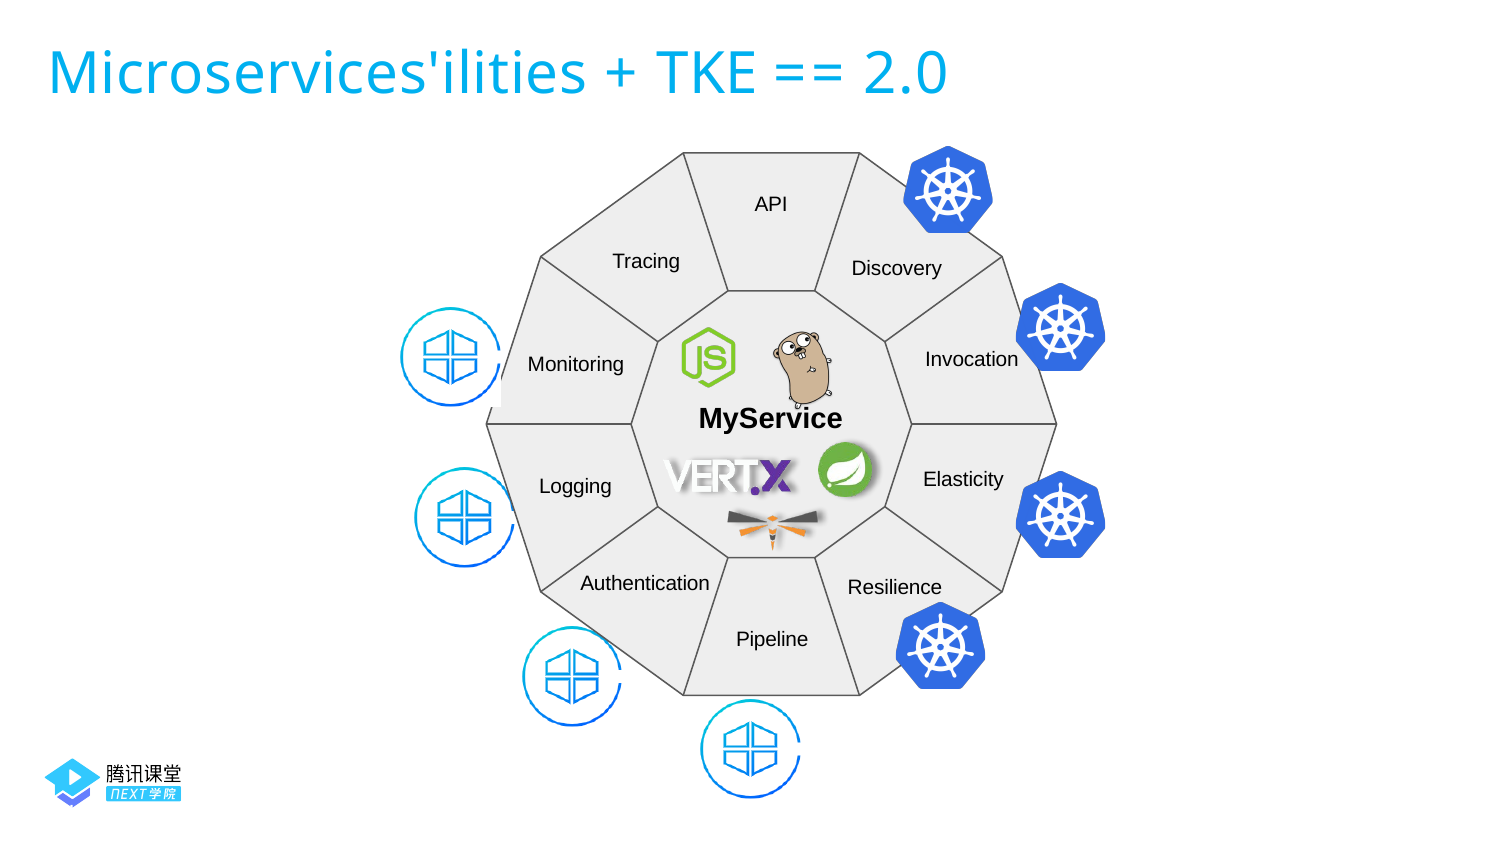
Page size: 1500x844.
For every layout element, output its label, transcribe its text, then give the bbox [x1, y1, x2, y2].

text_box [661, 309, 756, 404]
text_box Authentication [578, 567, 715, 595]
text_box [845, 322, 912, 501]
text_box [816, 153, 1057, 424]
text_box [661, 450, 806, 506]
text_box [895, 602, 986, 689]
text_box [541, 153, 727, 341]
text_box [825, 425, 1057, 696]
text_box [751, 316, 858, 423]
text_box [540, 508, 723, 696]
text_box [723, 474, 835, 586]
text_box API [752, 188, 791, 216]
text_box Monitoring [525, 348, 628, 376]
text_box Elasticity [920, 463, 1008, 491]
text_box Pipeline [733, 623, 813, 651]
text_box [1015, 471, 1106, 559]
text_box [702, 290, 850, 316]
text_box [835, 505, 886, 543]
text_box [663, 458, 791, 497]
text_box Tracing [610, 245, 684, 273]
footer @danieloh30 [0, 568, 152, 844]
text_box [684, 576, 859, 696]
text_box Logging [537, 470, 616, 498]
text_box Discovery [849, 252, 946, 280]
picture [699, 699, 801, 800]
text_box MyService [696, 404, 845, 434]
text_box [486, 425, 657, 591]
picture [521, 626, 622, 727]
text_box [815, 434, 887, 505]
picture [152, 744, 186, 817]
text_box [1015, 283, 1106, 371]
picture [413, 467, 515, 568]
picture [399, 307, 501, 407]
text_box [818, 442, 872, 497]
text_box [631, 339, 815, 555]
text_box [486, 257, 657, 424]
text_box [684, 152, 859, 290]
text_box Invocation [923, 343, 1015, 371]
text_box [725, 483, 820, 578]
title Microservices'ilities + TKE == 2.0 [45, 0, 1154, 142]
text_box Resilience [845, 572, 947, 600]
text_box [903, 146, 993, 234]
